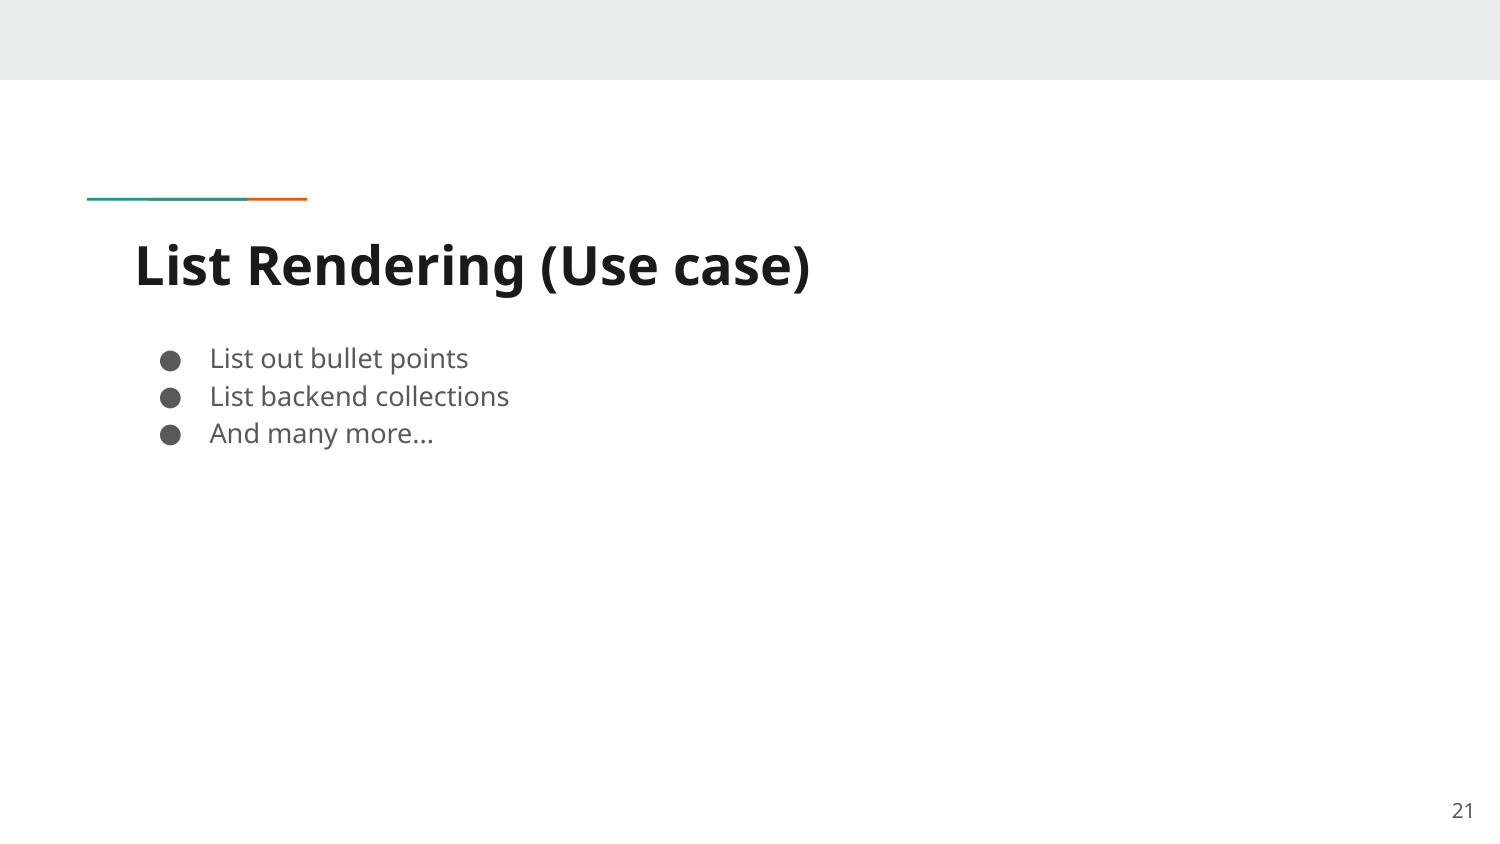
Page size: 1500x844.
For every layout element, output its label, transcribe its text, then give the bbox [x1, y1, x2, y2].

title List Rendering (Use case) [119, 216, 1381, 305]
slide_number ‹#› [1400, 779, 1491, 844]
list List out bullet points List backend collections And many more... [119, 321, 1343, 766]
